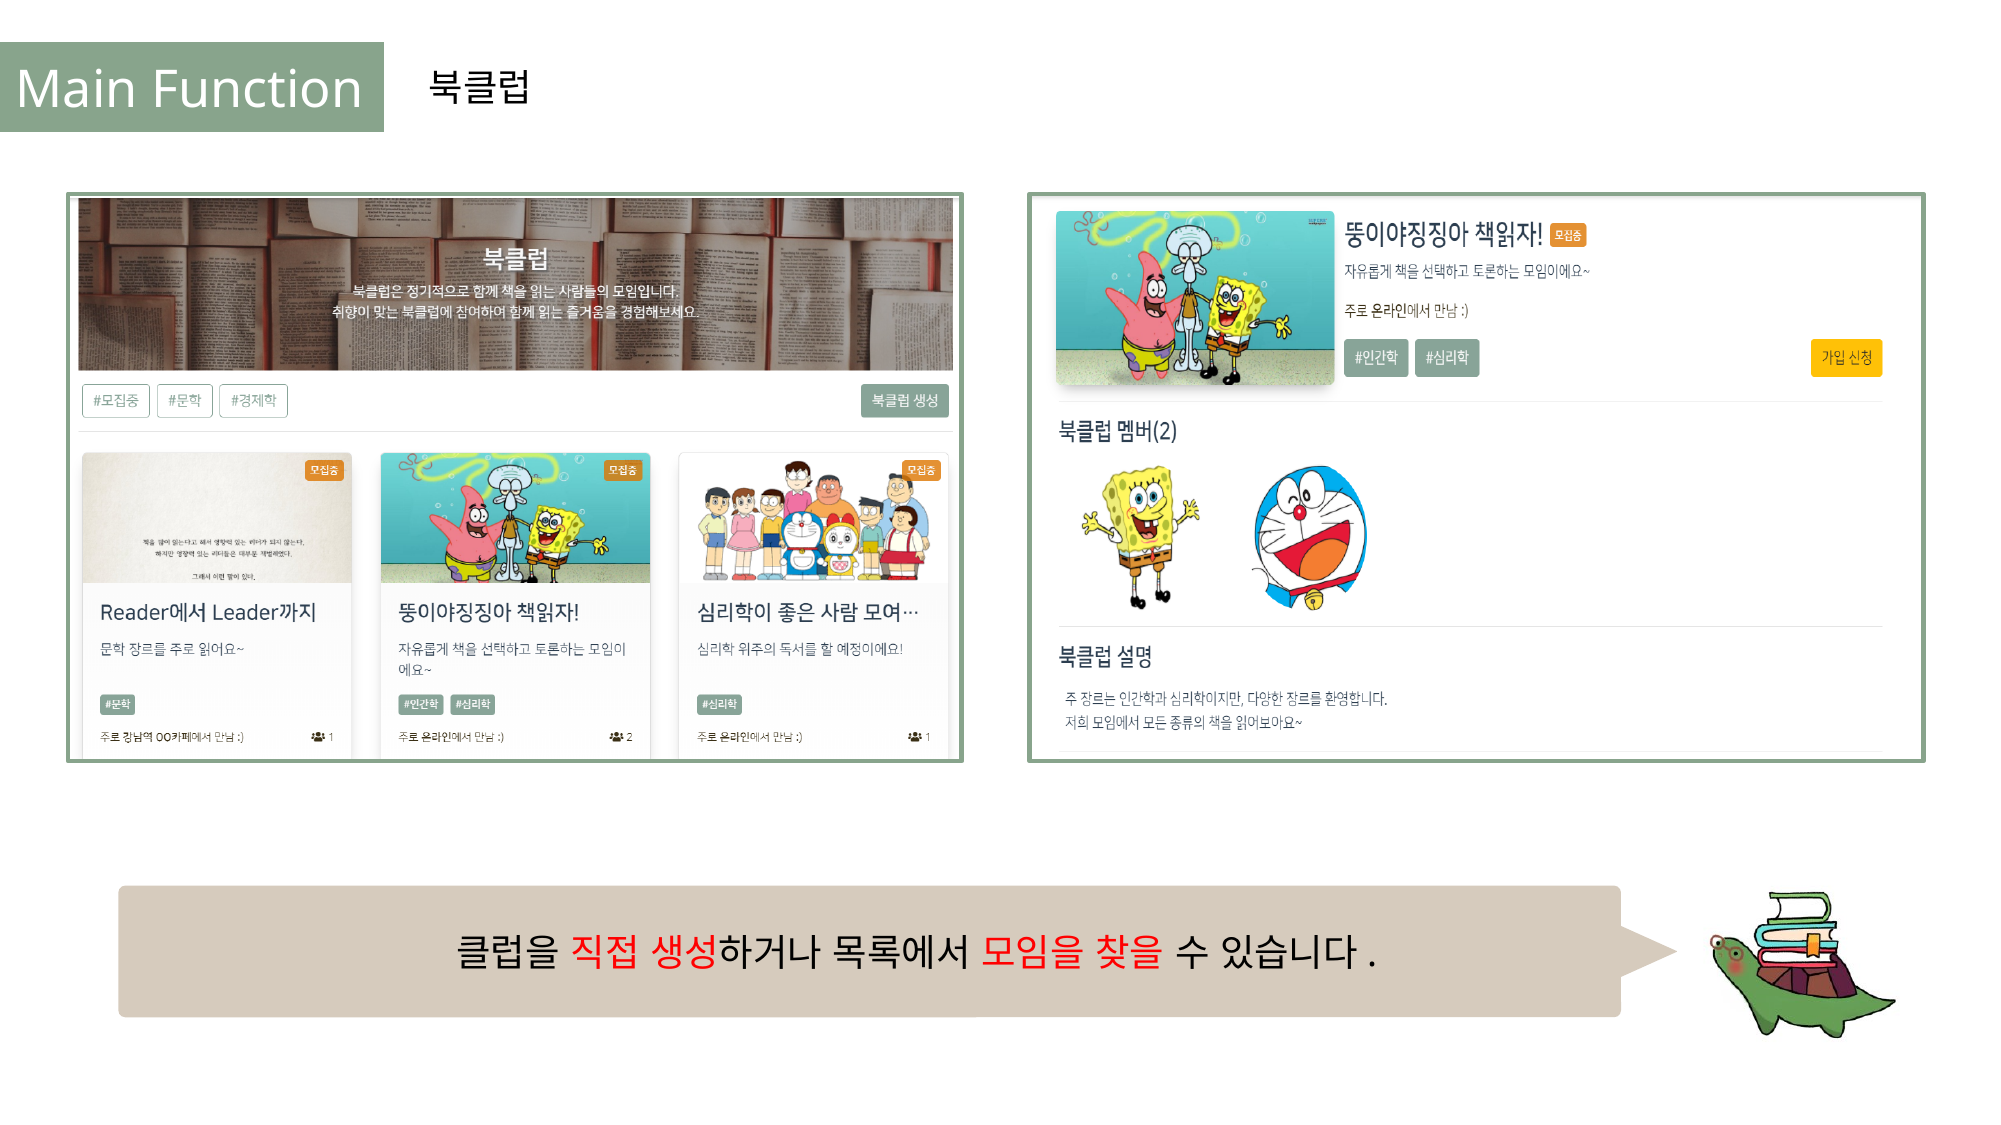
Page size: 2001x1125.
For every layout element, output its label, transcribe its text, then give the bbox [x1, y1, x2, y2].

text_box [117, 884, 1623, 1019]
text_box 북클럽 [414, 56, 548, 117]
picture [70, 196, 960, 759]
text_box [0, 42, 384, 132]
text_box [1618, 923, 1677, 980]
picture [1031, 196, 1921, 759]
text_box 클럽을 직접 생성하거나 목록에서 모임을 찾을 수 있습니다. [441, 921, 1392, 981]
text_box Main Function [1, 47, 379, 125]
picture [1677, 846, 1922, 1090]
